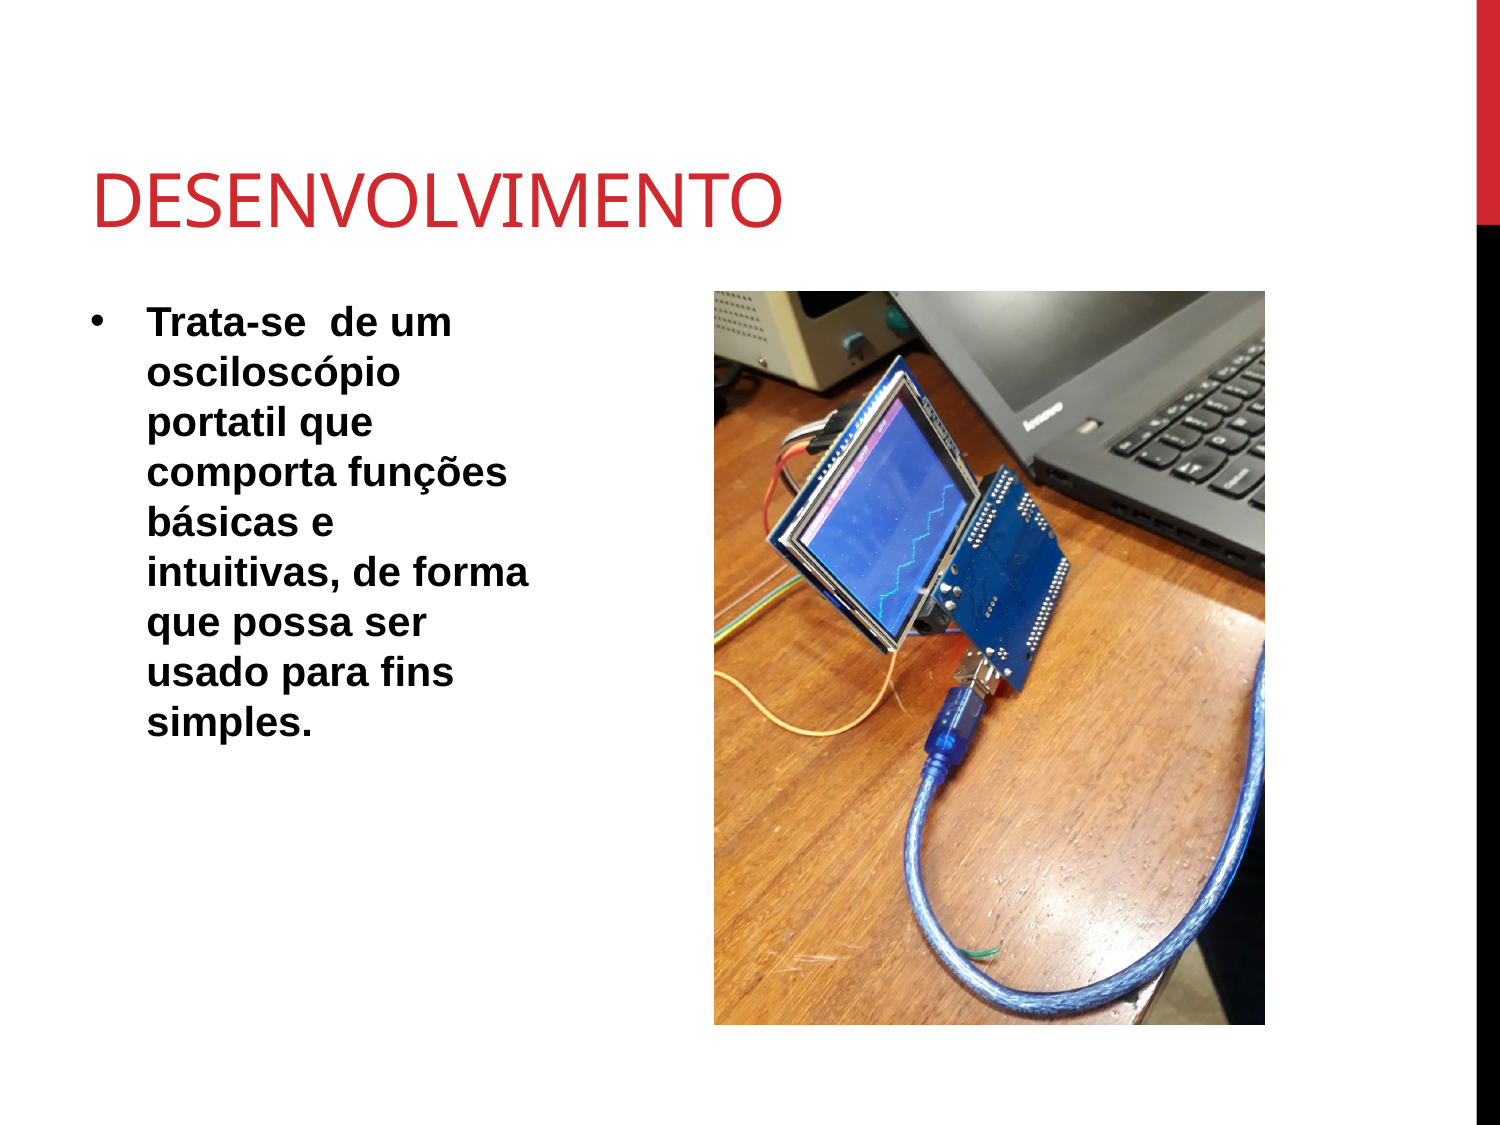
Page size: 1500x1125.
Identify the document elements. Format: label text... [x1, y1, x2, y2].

title Desenvolvimento [75, 25, 1025, 250]
picture [713, 290, 1265, 1025]
list Trata-se de um osciloscópio portatil que comporta funções básicas e intuitivas, de forma que possa ser usado para fins simples. [75, 287, 550, 1005]
